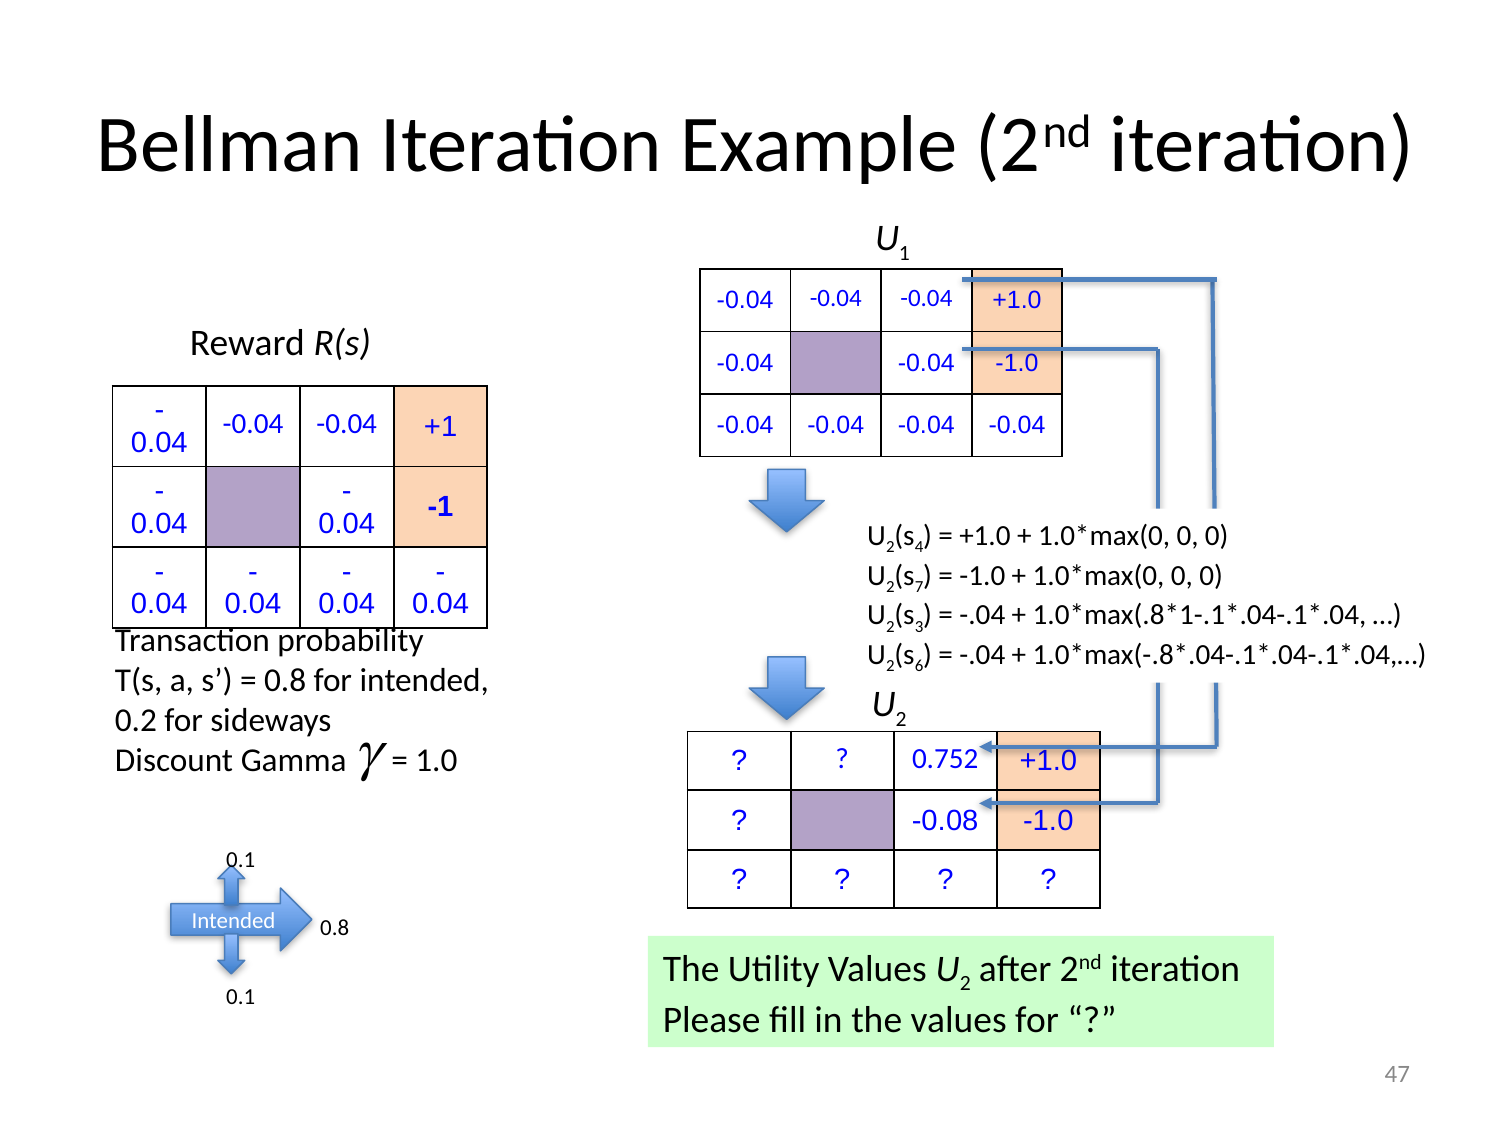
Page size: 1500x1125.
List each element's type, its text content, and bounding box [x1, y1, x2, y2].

text_box U2(s4) = +1.0 + 1.0*max(0, 0, 0) U2(s7) = -1.0 + 1.0*max(0, 0, 0) U2(s3) = -.04 + 1.0*max(.8*1-.1*.04-.1*.04, …) U2(s6) = -.04 + 1.0*max(-.8*.04-.1*.04-.1*.04,…) [1222, 508, 1451, 683]
table_header +1.0 [973, 289, 1061, 331]
text_box Transaction probability T(s, a, s’) = 0.8 for intended, 0.2 for sideways Discount Gamma = 1.0 [99, 610, 525, 786]
table_cell ? [792, 851, 893, 907]
slide_number ‹#› [1074, 1042, 1425, 1103]
table_cell -0.04 [791, 395, 880, 456]
table_cell -0.04 [701, 395, 790, 456]
table_cell -1.0 [998, 813, 1099, 849]
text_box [1212, 285, 1217, 746]
table_cell [791, 332, 880, 393]
table_cell -0.04 [301, 467, 393, 546]
table_header +1.0 [998, 732, 1099, 743]
table_cell -0.04 [882, 395, 971, 456]
table_header ? [688, 732, 790, 789]
table_cell [792, 791, 893, 849]
table_cell -0.08 [895, 791, 996, 849]
table_header -0.04 [701, 270, 790, 331]
text_box U1 [860, 205, 928, 272]
table_cell -1.0 [998, 791, 1099, 799]
table_cell -0.04 [882, 332, 971, 393]
table_header -0.04 [113, 387, 205, 466]
table_cell ? [998, 851, 1099, 907]
text_box U2(s4) = +1.0 + 1.0*max(0, 0, 0) U2(s7) = -1.0 + 1.0*max(0, 0, 0) U2(s3) = -.04 + 1.0*max(.8*1-.1*.04-.1*.04, …) U2(s6) = -.04 + 1.0*max(-.8*.04-.1*.04-.1*.04,…) [852, 508, 1153, 683]
text_box [749, 469, 825, 532]
table_header -0.04 [791, 270, 880, 331]
text_box [749, 656, 825, 720]
table_cell ? [895, 851, 996, 907]
table_cell -1.0 [973, 332, 1061, 345]
table_header -0.04 [301, 387, 393, 466]
text_box U2(s4) = +1.0 + 1.0*max(0, 0, 0) U2(s7) = -1.0 + 1.0*max(0, 0, 0) U2(s3) = -.04 + 1.0*max(.8*1-.1*.04-.1*.04, …) U2(s6) = -.04 + 1.0*max(-.8*.04-.1*.04-.1*.04,…) [1163, 508, 1207, 683]
table_header +1 [395, 387, 486, 466]
table_header +1.0 [973, 270, 1061, 276]
table_header ? [792, 732, 893, 789]
table_cell -0.04 [113, 467, 205, 546]
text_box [170, 837, 388, 1017]
table_cell -0.04 [113, 548, 205, 610]
table_cell -0.04 [973, 395, 1061, 456]
table_cell -0.04 [207, 548, 299, 610]
text_box The Utility Values U2 after 2nd iteration Please fill in the values for “?” [647, 935, 1274, 1048]
table_cell ? [688, 851, 790, 907]
title Bellman Iteration Example (2nd iteration) [55, 45, 1456, 233]
table_cell -0.04 [301, 548, 393, 610]
table_cell -1 [395, 467, 486, 546]
table_header +1.0 [998, 758, 1099, 789]
text_box U2 [856, 671, 924, 738]
table_cell ? [688, 791, 790, 849]
table_header -0.04 [207, 387, 299, 466]
table_cell -0.04 [701, 332, 790, 393]
text_box Reward R(s) [174, 310, 397, 371]
table_header -0.04 [882, 270, 971, 331]
table_cell [207, 467, 299, 546]
table_cell -1.0 [973, 359, 1061, 393]
table_cell -0.04 [395, 548, 486, 610]
picture [349, 731, 388, 786]
table_header 0.752 [895, 732, 996, 789]
